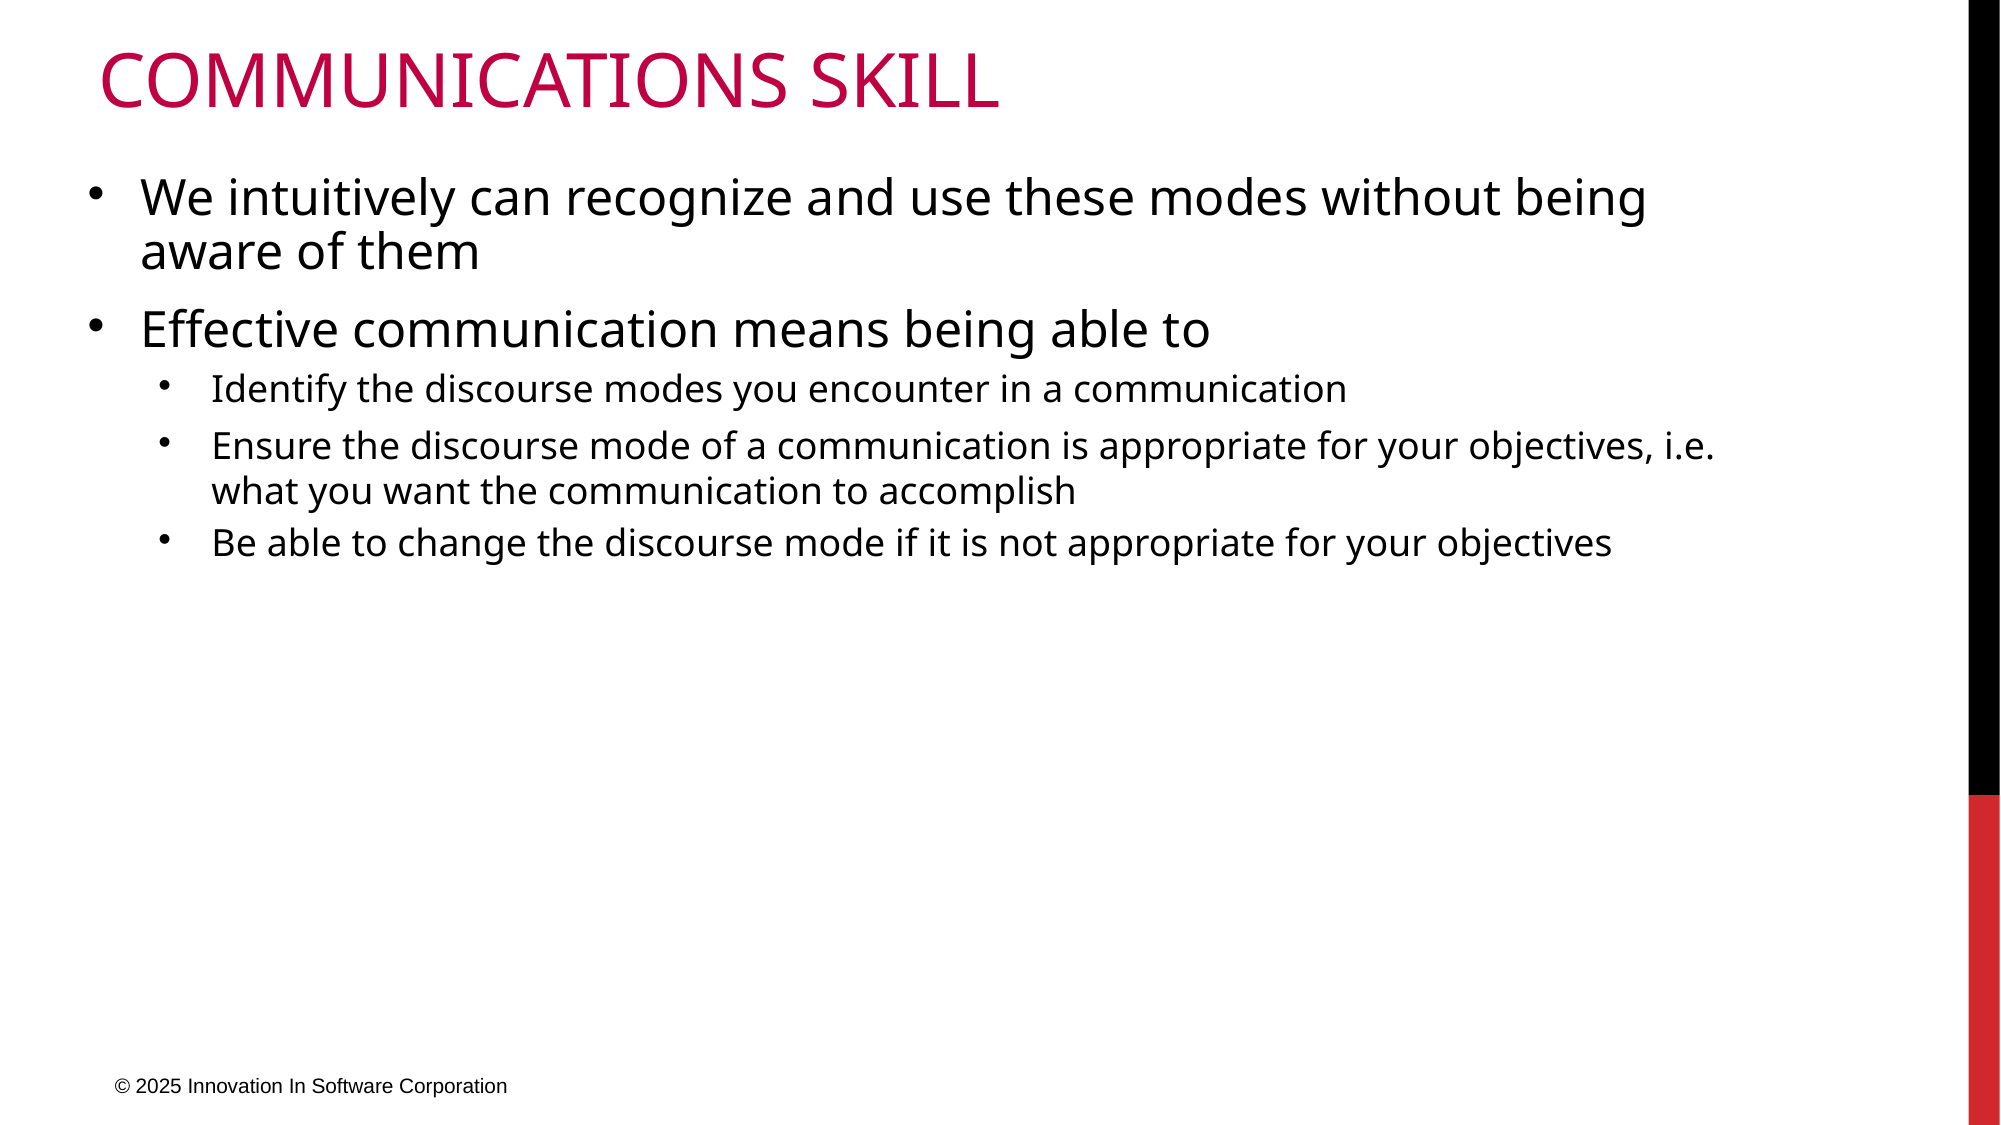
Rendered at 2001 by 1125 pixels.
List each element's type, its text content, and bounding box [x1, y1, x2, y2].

list We intuitively can recognize and use these modes without being aware of them Effective communication means being able to Identify the discourse modes you encounter in a communication Ensure the discourse mode of a communication is appropriate for your objectives, i.e. what you want the communication to accomplish Be able to change the discourse mode if it is not appropriate for your objectives [69, 172, 1766, 990]
title Communications Skill [98, 0, 1770, 186]
footer © 2025 Innovation In Software Corporation [99, 1065, 850, 1112]
